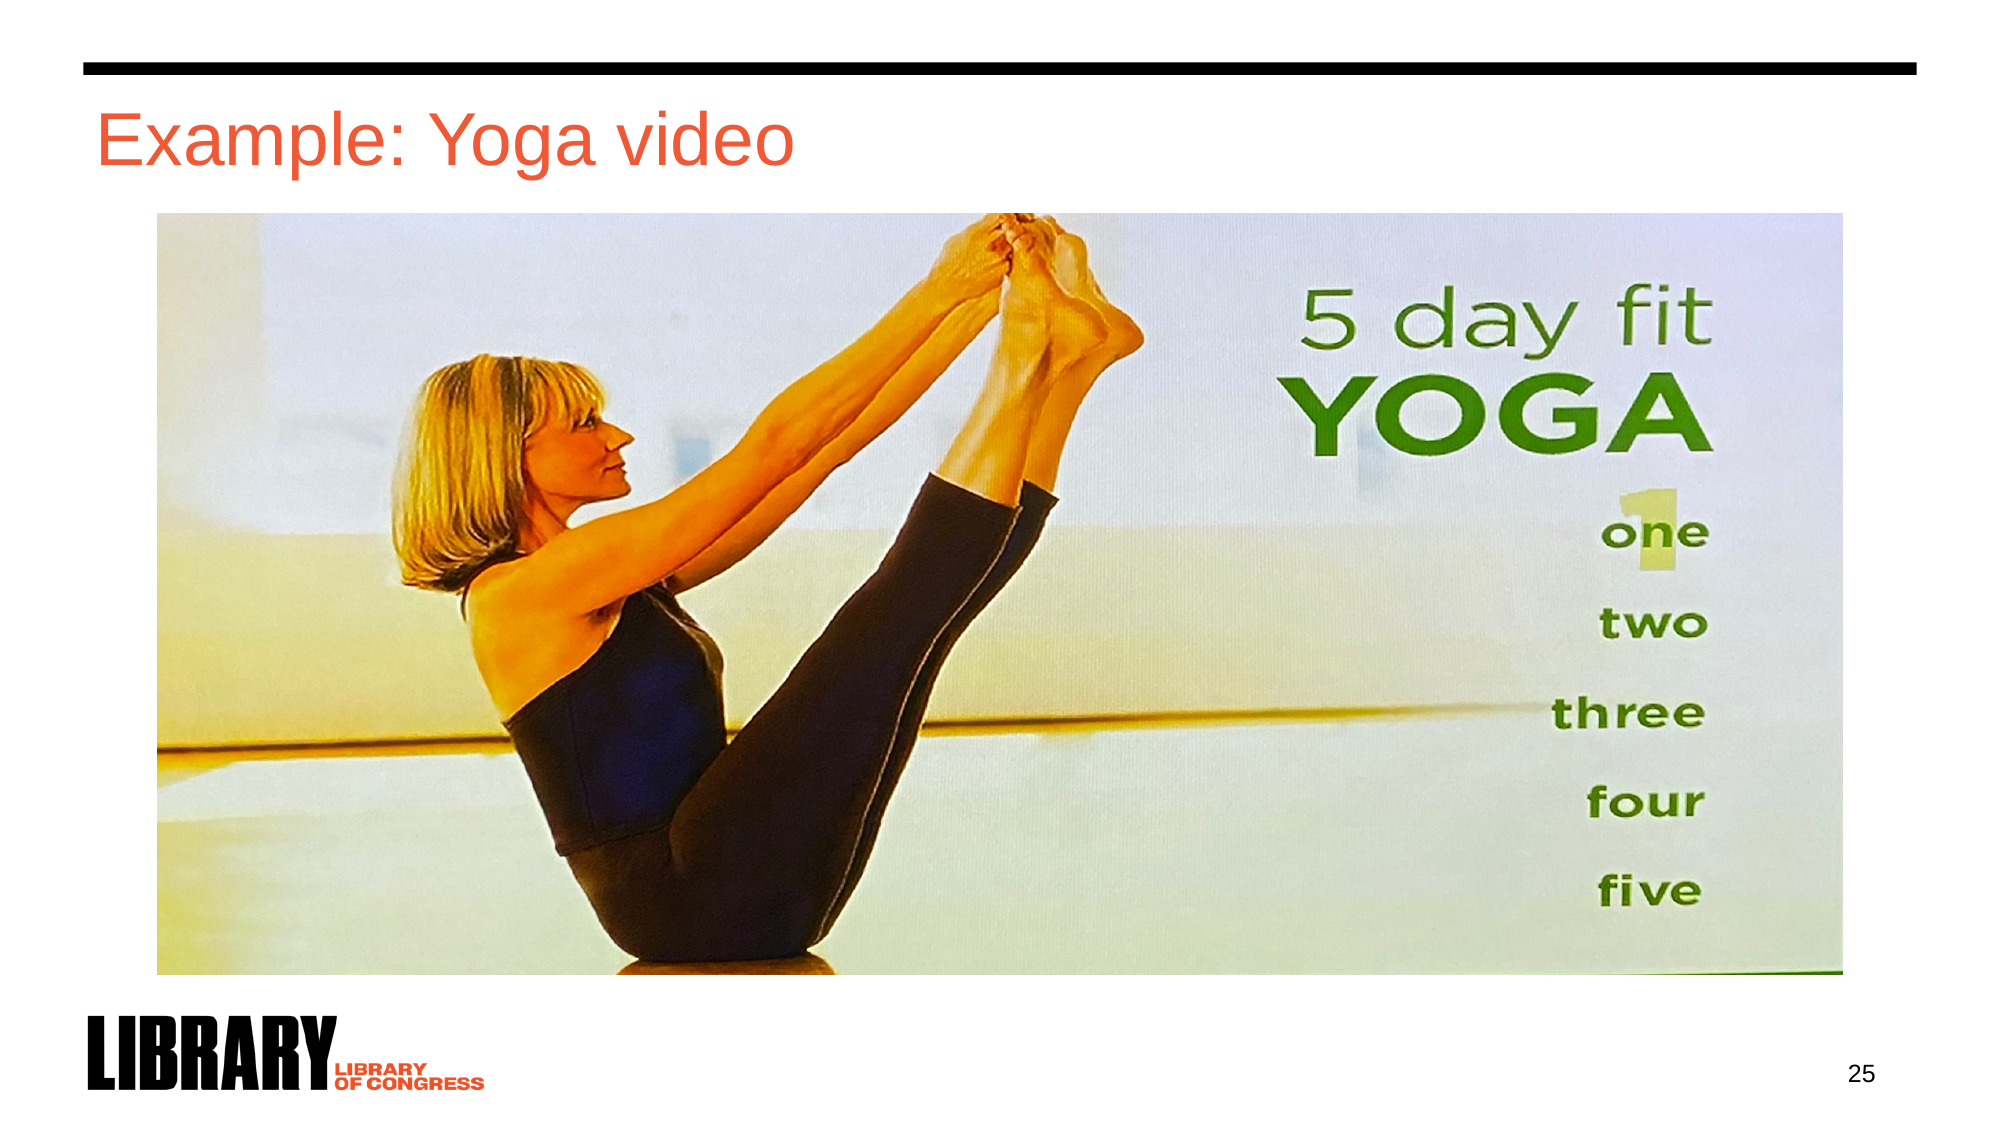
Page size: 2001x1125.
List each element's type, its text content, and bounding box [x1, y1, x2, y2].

picture [83, 1012, 488, 1093]
title Example: Yoga video [80, 83, 1881, 214]
picture [156, 213, 1843, 975]
slide_number 25 [1749, 1049, 1967, 1101]
